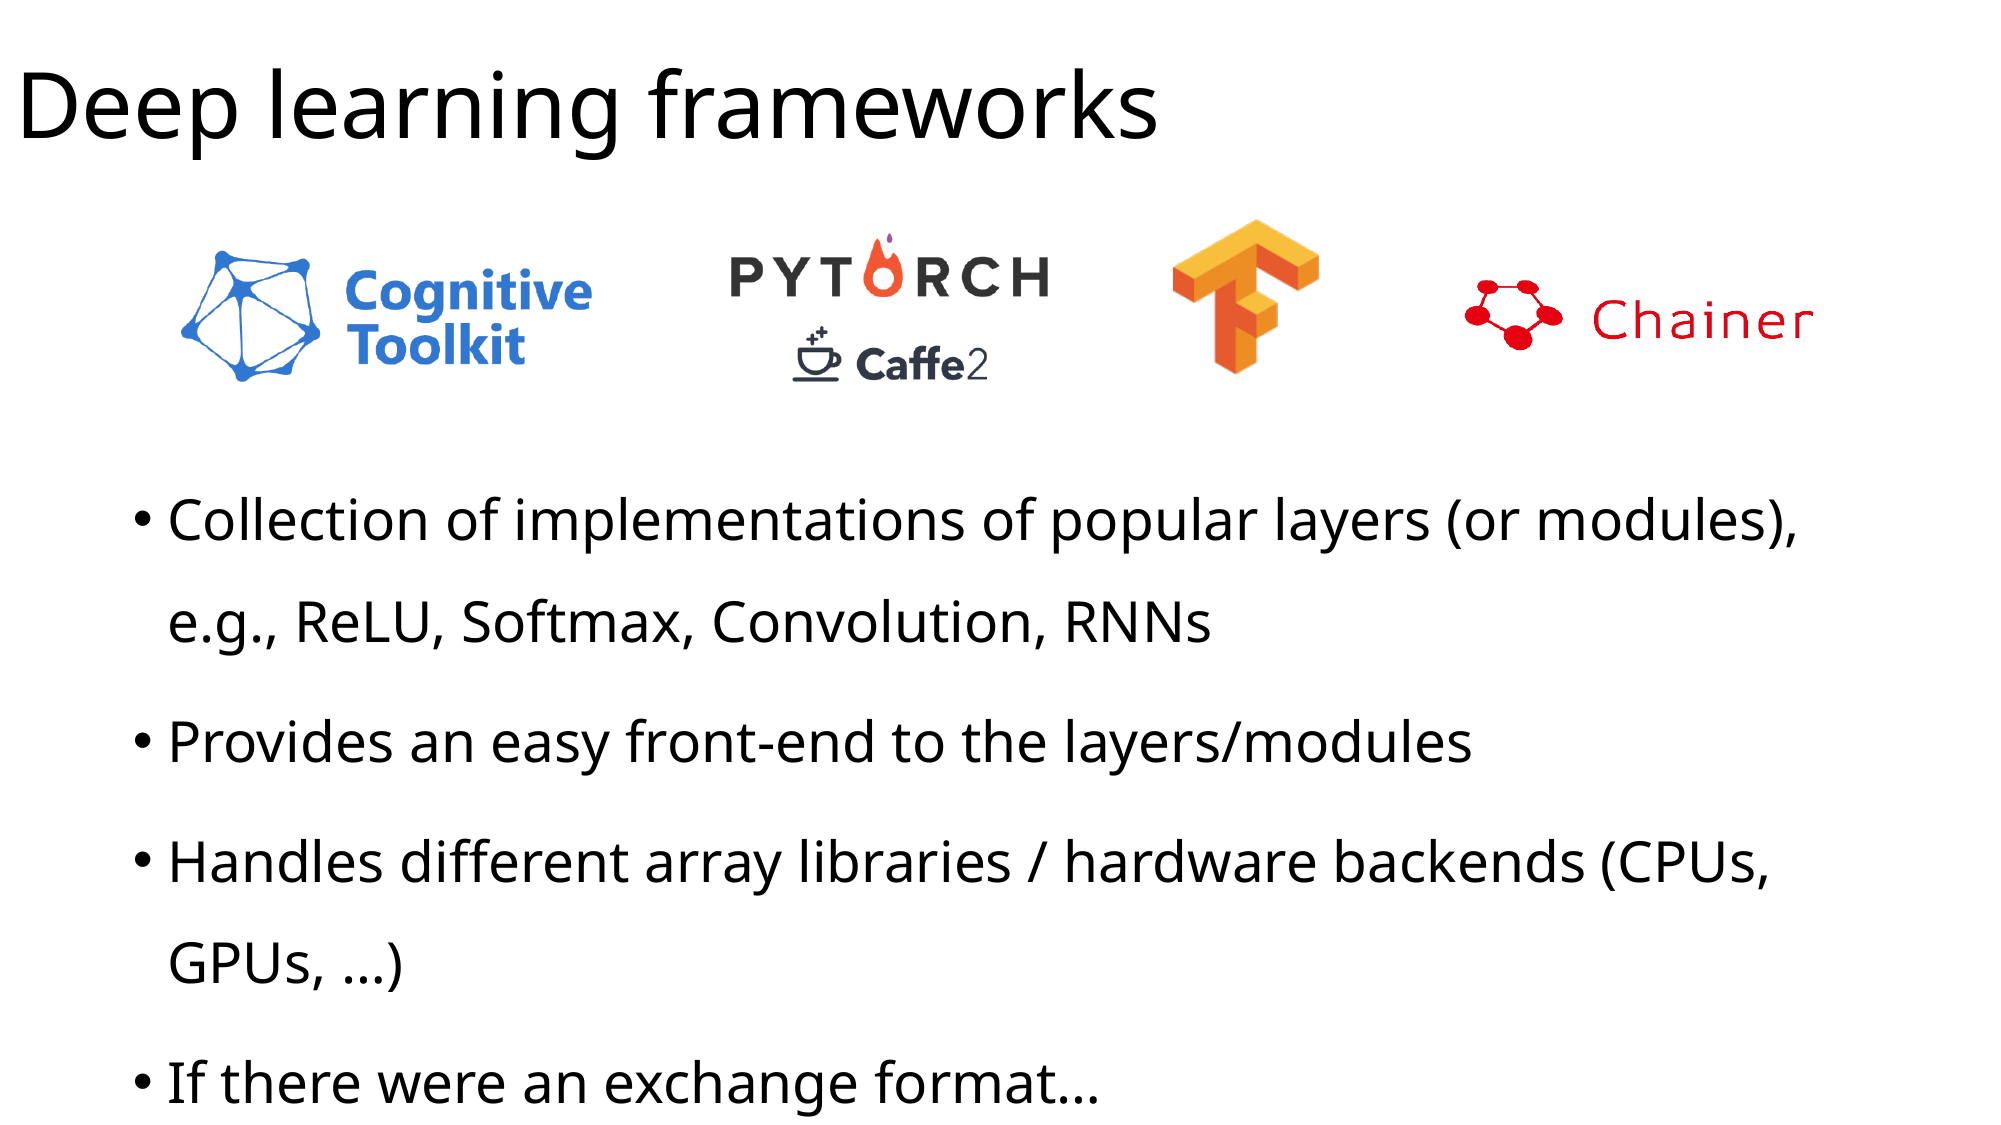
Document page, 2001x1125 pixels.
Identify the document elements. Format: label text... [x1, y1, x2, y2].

picture [1460, 277, 1820, 354]
list Collection of implementations of popular layers (or modules), e.g., ReLU, Softmax, Convolution, RNNs Provides an easy front-end to the layers/modules Handles different array libraries / hardware backends (CPUs, GPUs, …) If there were an exchange format… [117, 442, 1843, 1125]
picture [731, 233, 1048, 297]
title Deep learning frameworks [0, 0, 1725, 218]
picture [180, 250, 592, 382]
picture [792, 325, 987, 382]
picture [1173, 219, 1320, 375]
